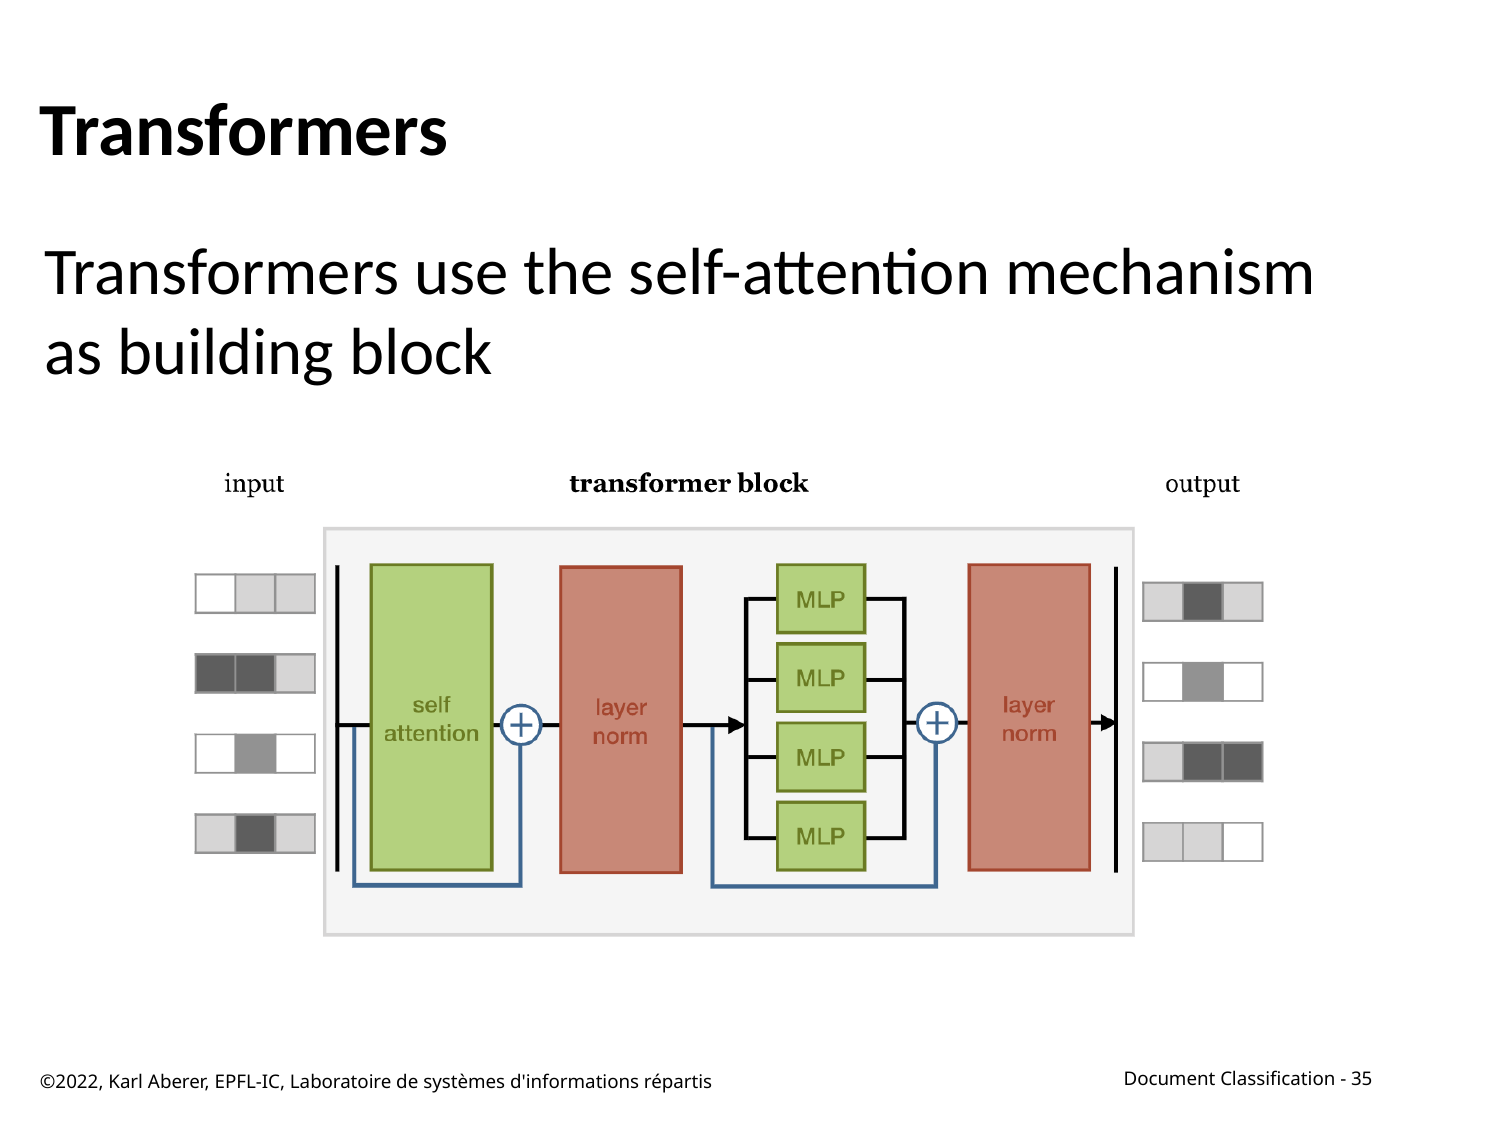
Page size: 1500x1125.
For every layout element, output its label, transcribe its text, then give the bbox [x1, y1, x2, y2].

title Transformers [24, 49, 1388, 201]
picture [88, 444, 1308, 965]
footer ©2022, Karl Aberer, EPFL-IC, Laboratoire de systèmes d'informations répartis [24, 1062, 988, 1101]
list Transformers use the self-attention mechanism as building block [29, 219, 1393, 1046]
